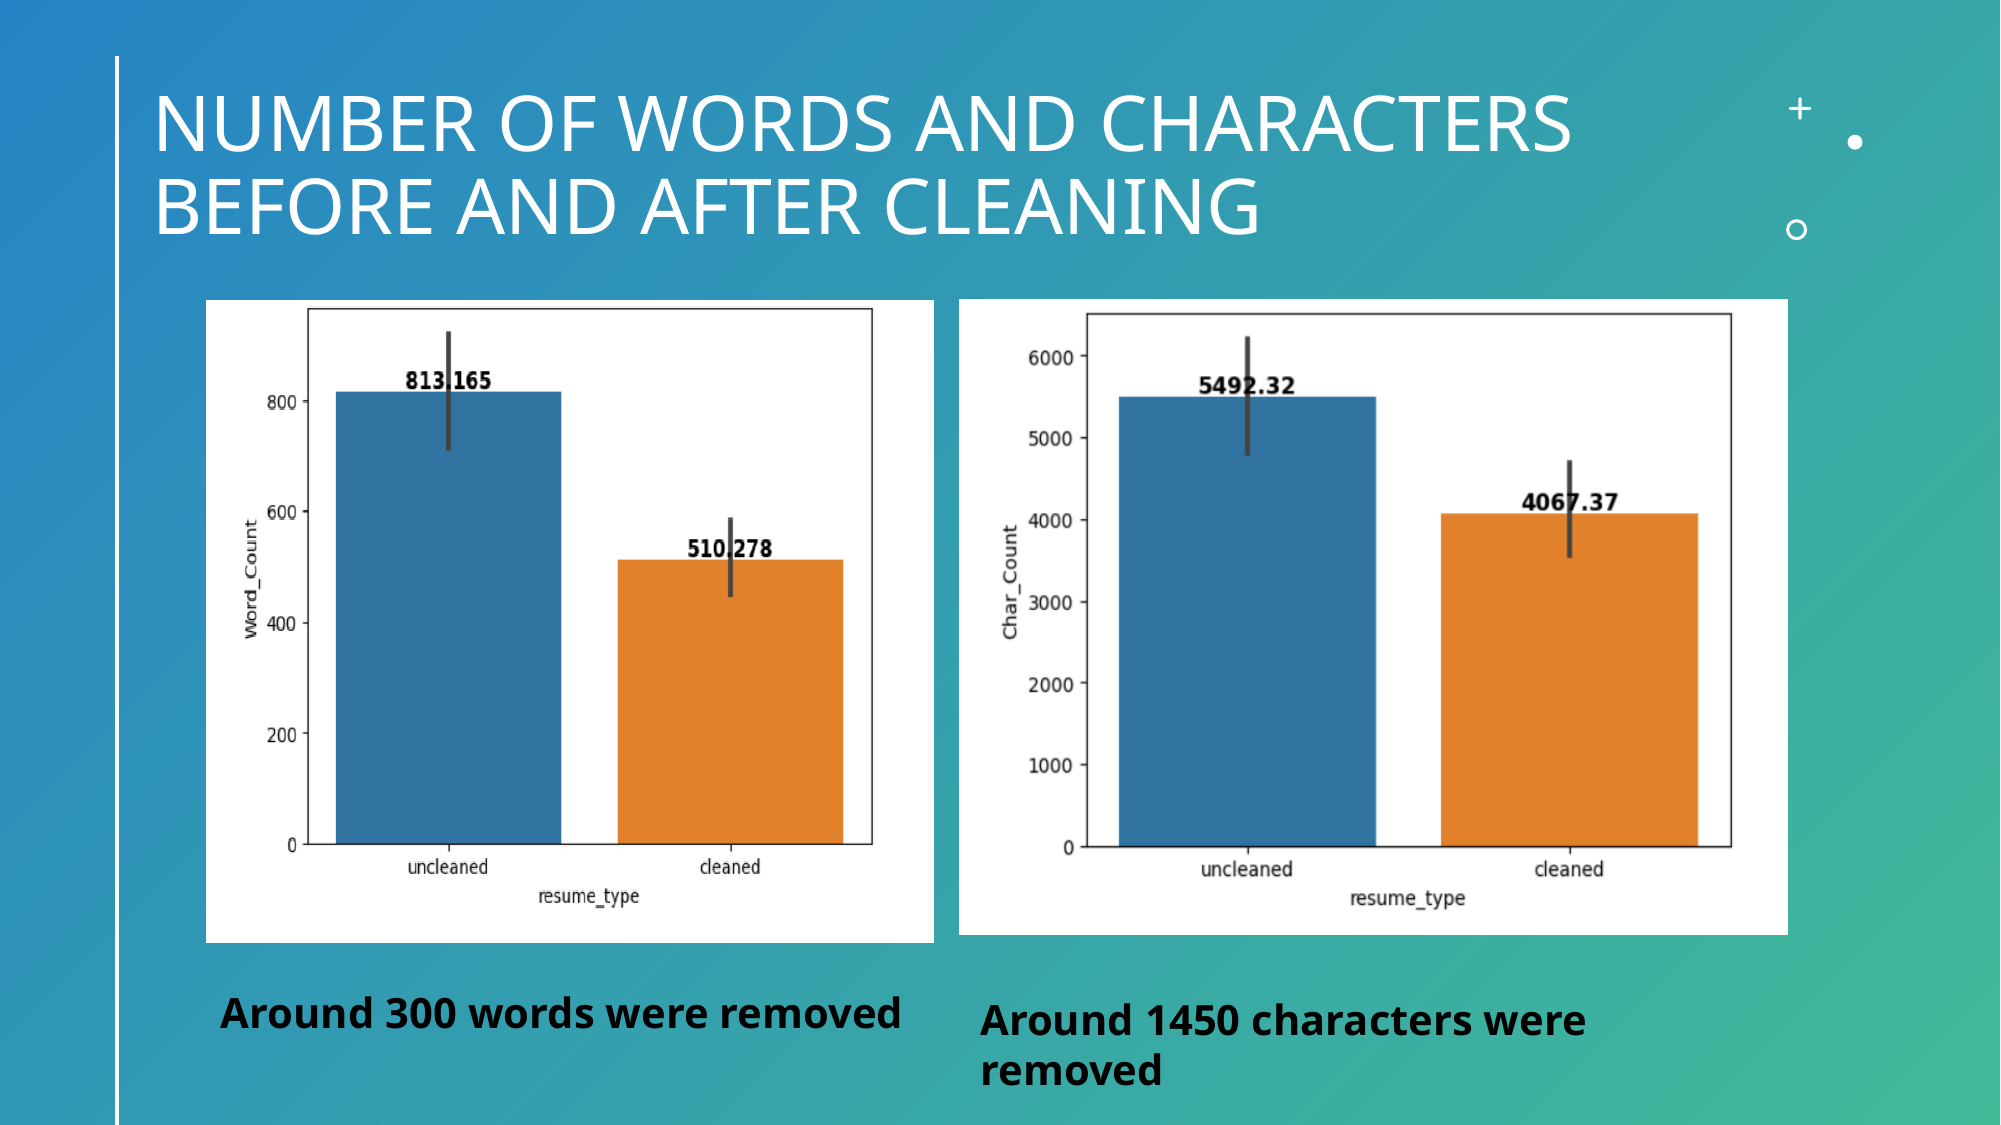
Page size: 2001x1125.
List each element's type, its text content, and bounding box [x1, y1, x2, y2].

title NUMBER OF WORDS AND CHARACTERS BEFORE AND AFTER CLEANING [137, 59, 1746, 278]
picture [959, 299, 1788, 935]
text_box [1788, 97, 1812, 120]
text_box [1786, 219, 1808, 241]
text_box Around 1450 characters were removed [965, 985, 1788, 1101]
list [206, 300, 934, 943]
text_box Around 300 words were removed [205, 979, 927, 1045]
text_box [0, 0, 2000, 1125]
text_box [1847, 134, 1863, 150]
